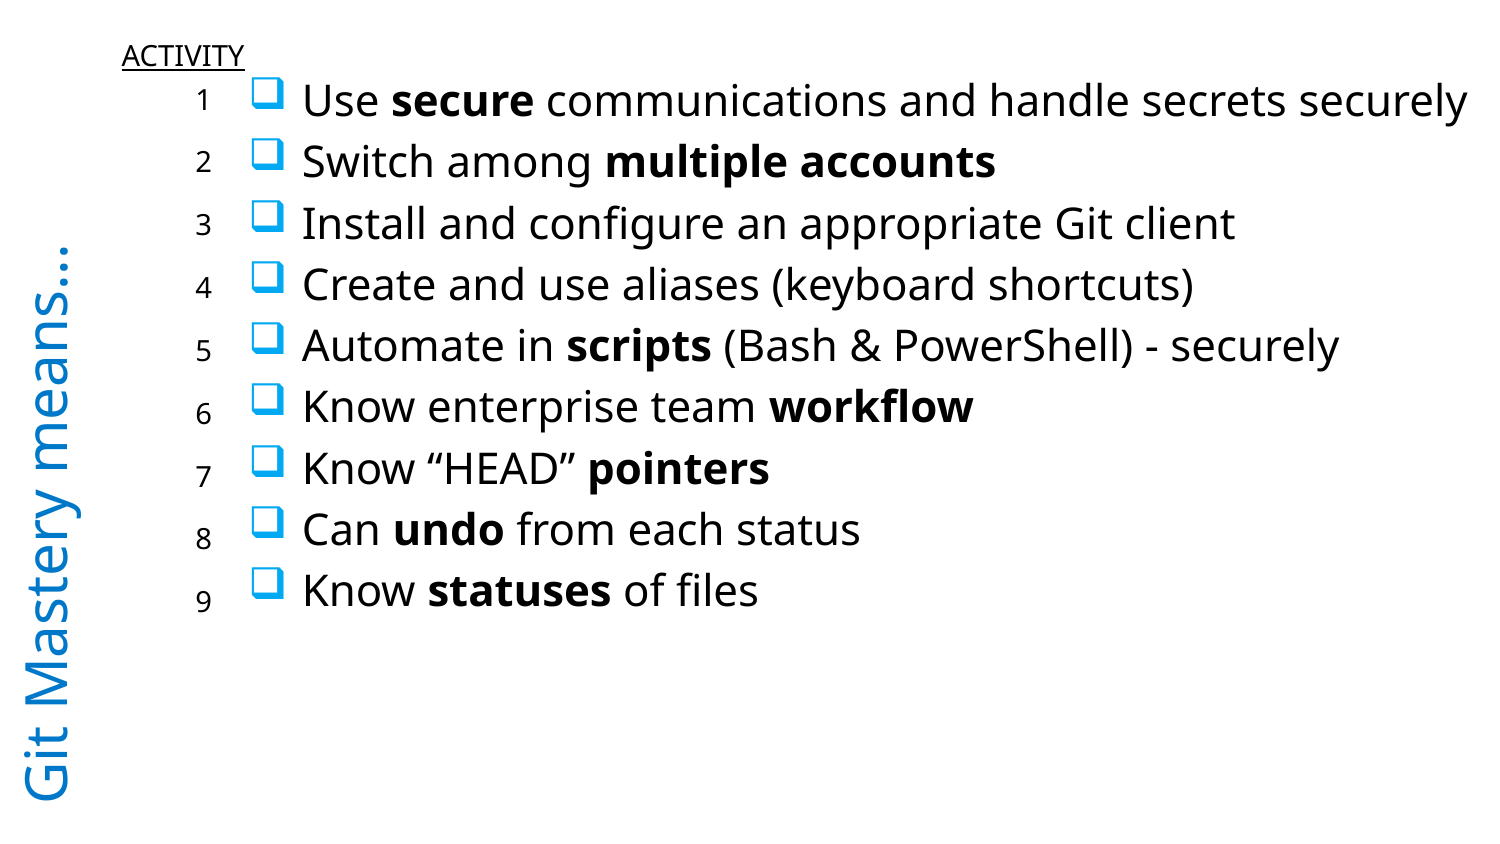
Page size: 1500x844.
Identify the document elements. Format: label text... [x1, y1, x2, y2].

text_box 3 [180, 199, 227, 249]
text_box 1 [180, 73, 227, 124]
text_box 9 [180, 576, 227, 626]
text_box 6 [180, 387, 227, 438]
text_box 7 [180, 450, 227, 501]
text_box ACTIVITY [106, 29, 260, 80]
text_box 4 [180, 262, 227, 312]
text_box 2 [180, 136, 227, 187]
title Git Mastery means... [8, 27, 85, 805]
list Use secure communications and handle secrets securely Switch among multiple accounts Install and configure an appropriate Git client Create and use aliases (keyboard shortcuts) Automate in scripts (Bash & PowerShell) - securely Know enterprise team workflow Know “HEAD” pointers Can undo from each status Know statuses of files [248, 72, 1489, 789]
text_box 5 [180, 324, 227, 375]
text_box 8 [180, 513, 227, 563]
